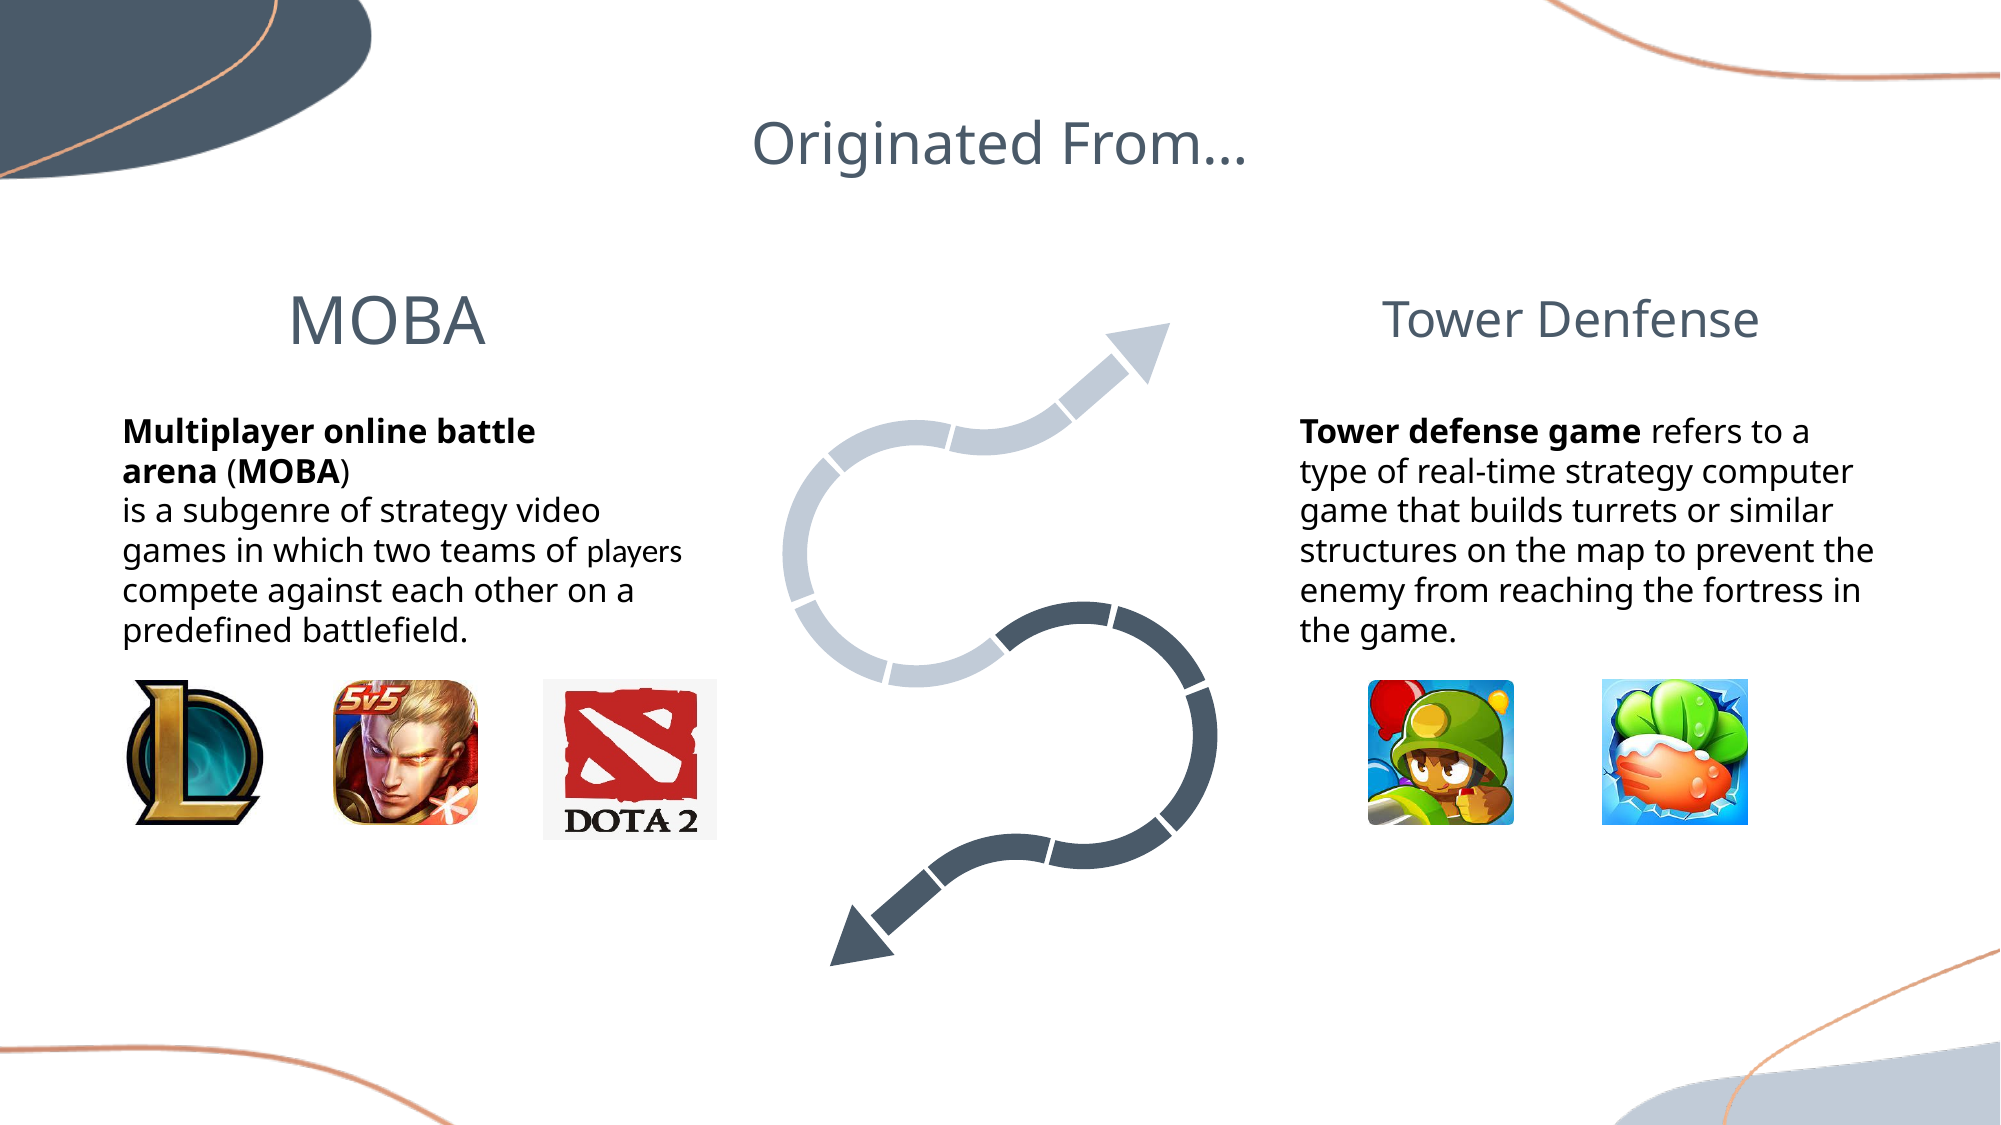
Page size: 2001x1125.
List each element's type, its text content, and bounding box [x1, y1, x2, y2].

text_box MOBA [264, 270, 511, 365]
picture [0, 0, 372, 207]
text_box Tower defense game refers to a type of real-time strategy computer game that builds turrets or similar structures on the map to prevent the enemy from reaching the fortress in the game. [1284, 402, 1898, 657]
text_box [782, 187, 1177, 688]
text_box Multiplayer online battle arena (MOBA) is a subgenre of strategy video games in which two teams of players compete against each other on a predefined battlefield. [107, 402, 721, 657]
picture [1602, 679, 1748, 825]
picture [333, 680, 478, 825]
picture [122, 680, 267, 825]
picture [0, 1018, 478, 1125]
text_box Originated From… [736, 98, 1264, 184]
text_box Tower Denfense [1292, 280, 1851, 356]
picture [543, 679, 717, 840]
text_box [823, 601, 1218, 1102]
picture [1522, 0, 2001, 107]
picture [1603, 918, 2001, 1125]
picture [1368, 680, 1514, 825]
